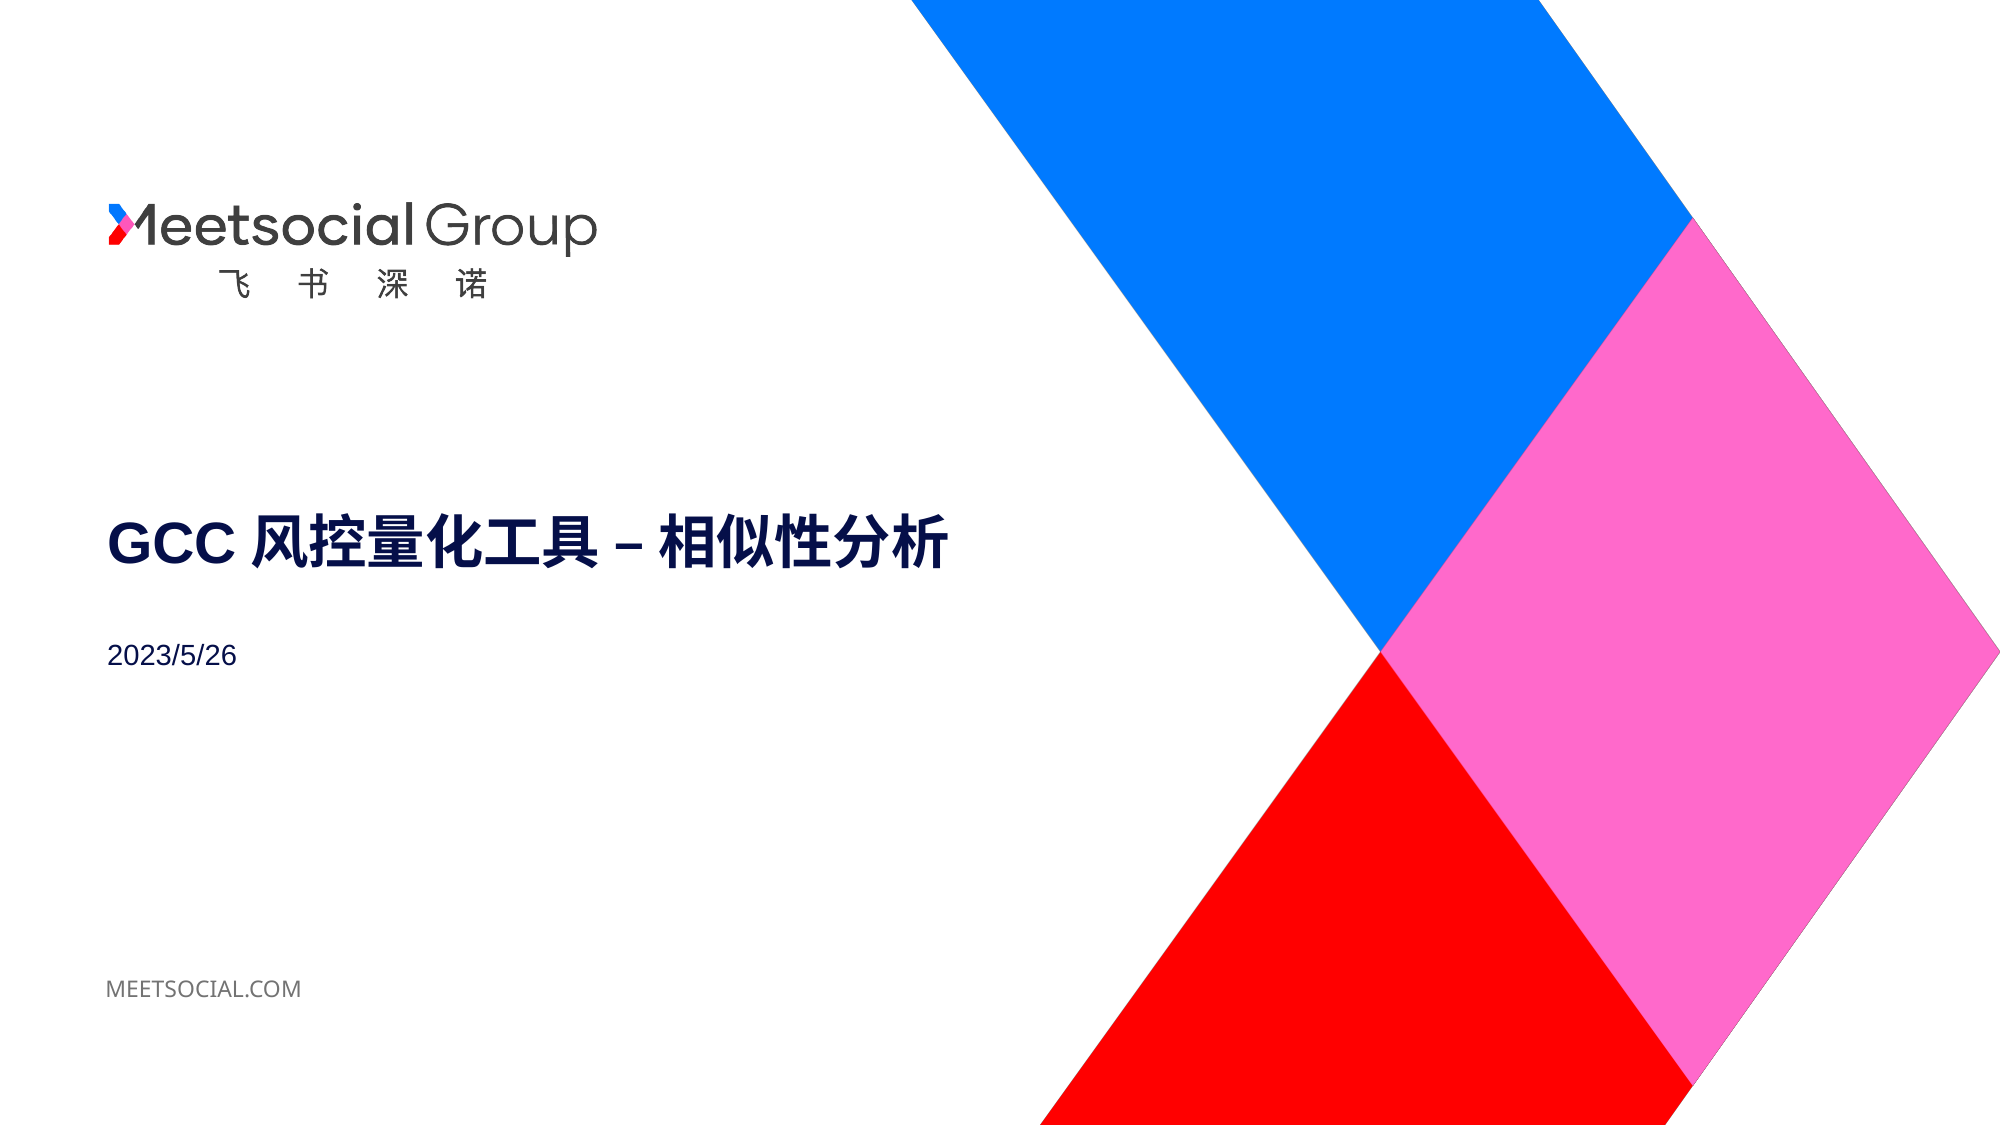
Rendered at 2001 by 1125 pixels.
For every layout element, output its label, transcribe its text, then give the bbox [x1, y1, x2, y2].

picture [12, 105, 693, 395]
picture [910, 0, 2000, 1125]
list GCC风控量化工具 – 相似性分析 [92, 505, 1101, 619]
list 2023/5/26 [92, 633, 950, 720]
